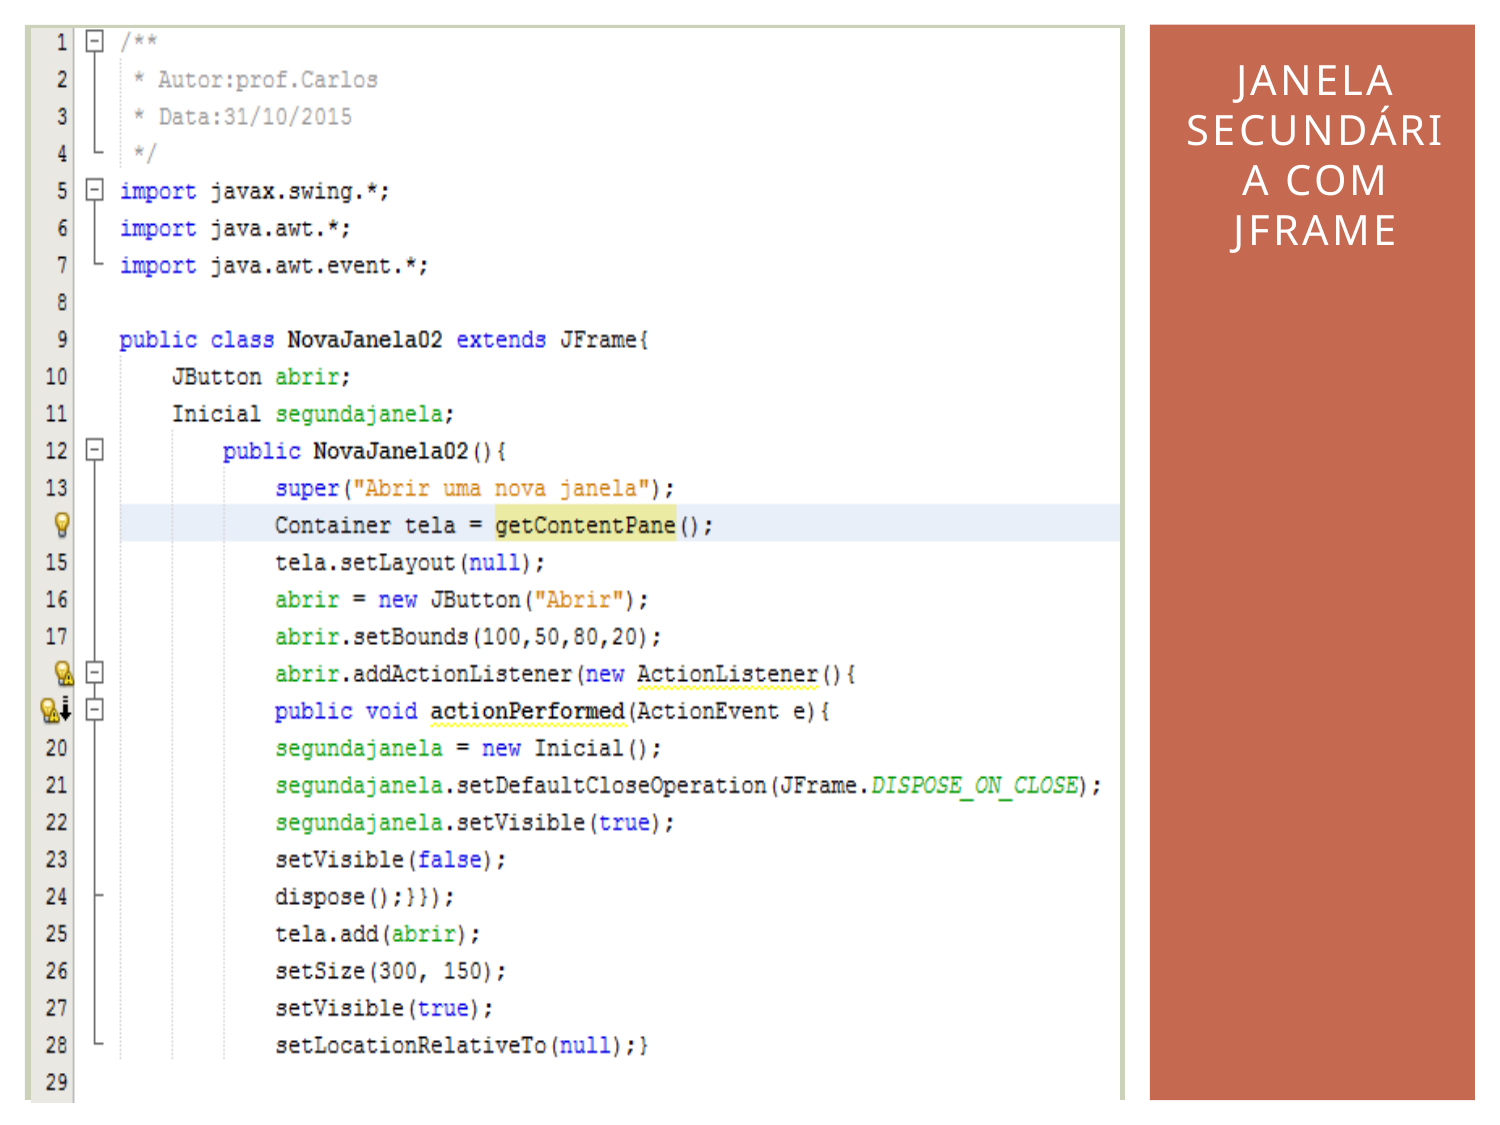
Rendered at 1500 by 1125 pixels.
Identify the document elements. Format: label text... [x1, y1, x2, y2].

picture [31, 27, 1120, 1104]
title janela secundária com jframe [1162, 75, 1471, 362]
